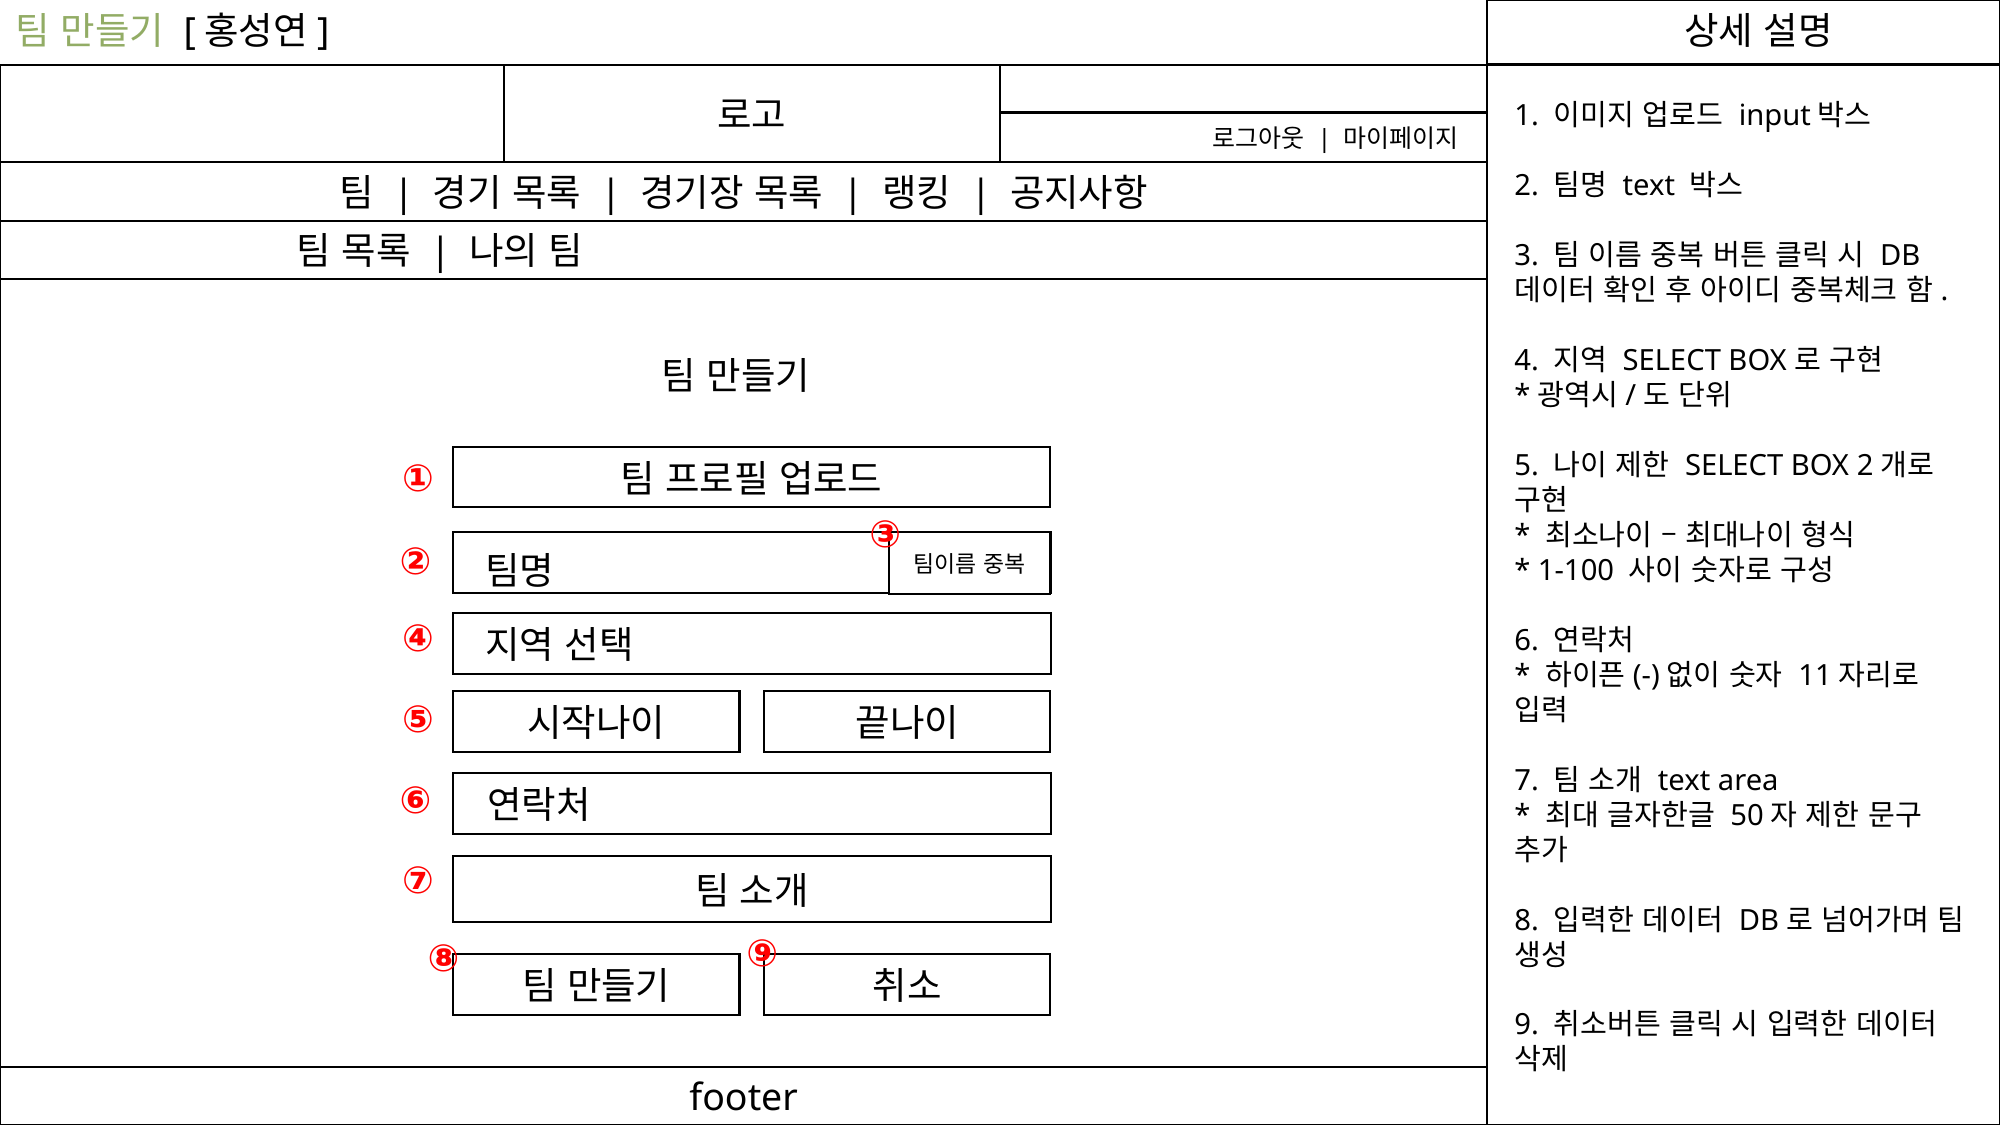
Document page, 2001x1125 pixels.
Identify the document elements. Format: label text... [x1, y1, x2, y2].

text_box ⑨ [731, 921, 783, 982]
text_box 팀 소개 [452, 855, 1052, 923]
text_box ⑧ [412, 926, 464, 987]
text_box 시작나이 [452, 690, 741, 753]
text_box 팀 목록 | 나의 팀 [0, 219, 1489, 281]
text_box [1486, 0, 2000, 66]
text_box ⑦ [387, 848, 439, 909]
text_box 상세 설명 [1669, 0, 1849, 60]
text_box 로고 [503, 63, 1001, 161]
text_box ⑤ [387, 687, 439, 748]
text_box [452, 531, 854, 594]
text_box 팀 만들기 [홍성연] [0, 0, 345, 60]
text_box footer [0, 1068, 1489, 1125]
text_box 지역 선택 [470, 613, 1034, 673]
text_box [452, 612, 1052, 675]
text_box 1. 이미지 업로드 input박스 2. 팀명 text 박스 3. 팀 이름 중복 버튼 클릭 시 DB데이터 확인 후 아이디 중복체크 함. 4. 지역 SELECT BOX로 구현 *광역시/도 단위 5. 나이 제한 SELECT BOX 2개로 구현 * 최소나이 – 최대나이 형식 * 1-100 사이 숫자로 구성 6. 연락처 * 하이픈(-)없이 숫자 11자리로 입력 7. 팀 소개 text area * 최대 글자한글 50자 제한 문구 추가 8. 입력한 데이터 DB로 넘어가며 팀 생성 9. 취소버튼 클릭 시 입력한 데이터 삭제 [1499, 89, 1993, 1083]
text_box 로그아웃 | 마이페이지 [998, 111, 1489, 164]
text_box 팀명 [470, 539, 1034, 599]
text_box [0, 63, 503, 161]
text_box [0, 281, 1489, 1068]
text_box 팀이름 중복 [888, 531, 1052, 595]
text_box [1489, 66, 2000, 1125]
text_box 팀 | 경기 목록 | 경기장 목록 | 랭킹 | 공지사항 [0, 161, 1489, 219]
text_box 끝나이 [763, 690, 1052, 753]
text_box ⑥ [384, 769, 436, 829]
text_box 팀 만들기 [452, 953, 741, 1016]
text_box 연락처 [452, 772, 1052, 835]
text_box ② [384, 529, 436, 590]
text_box 취소 [763, 952, 1052, 1016]
text_box ④ [387, 606, 439, 667]
text_box [1001, 63, 1489, 111]
text_box ③ [854, 502, 906, 563]
text_box 팀 프로필 업로드 [451, 445, 1052, 509]
text_box ① [387, 446, 439, 507]
text_box 팀 만들기 [646, 344, 841, 405]
